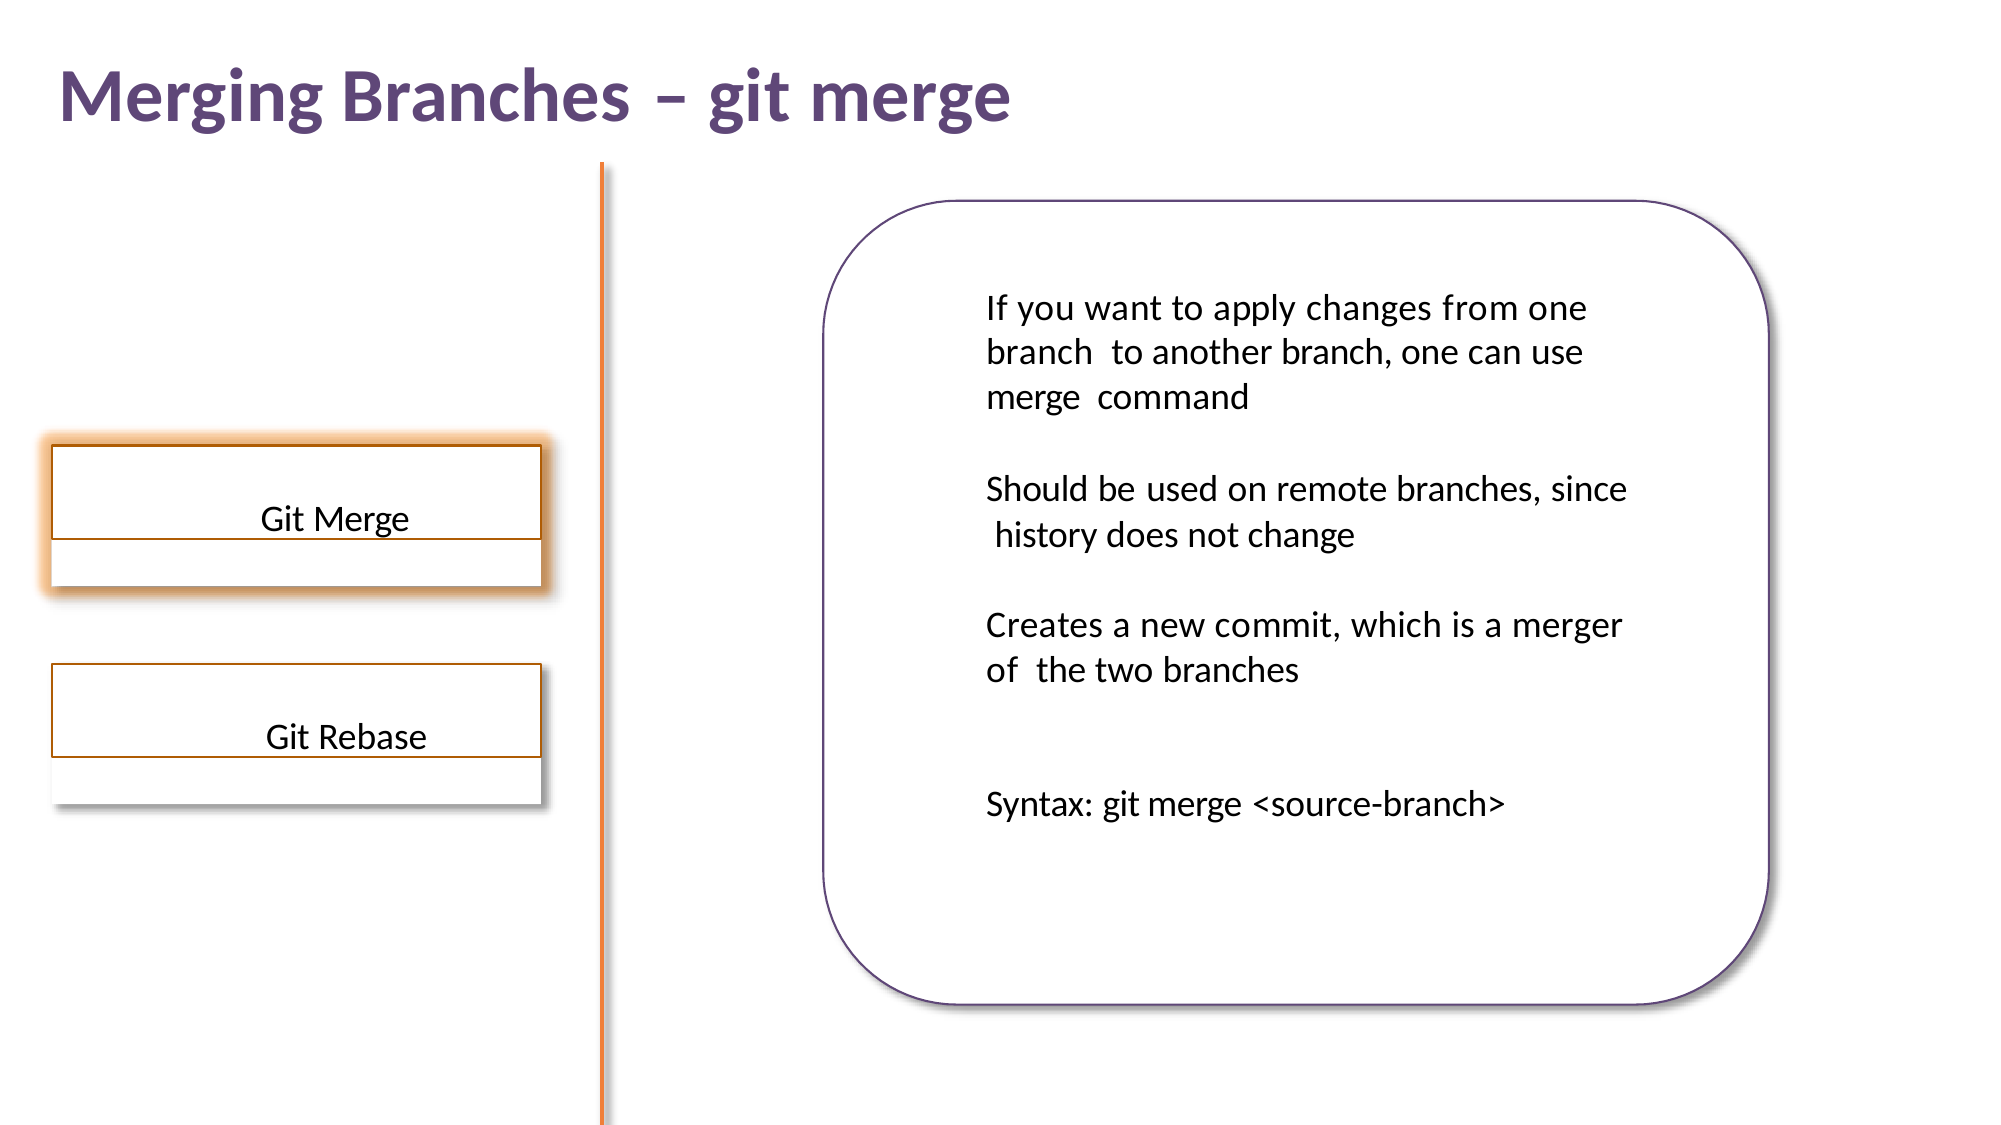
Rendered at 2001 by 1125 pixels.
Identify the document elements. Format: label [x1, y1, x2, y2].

text_box [0, 0, 1992, 1125]
